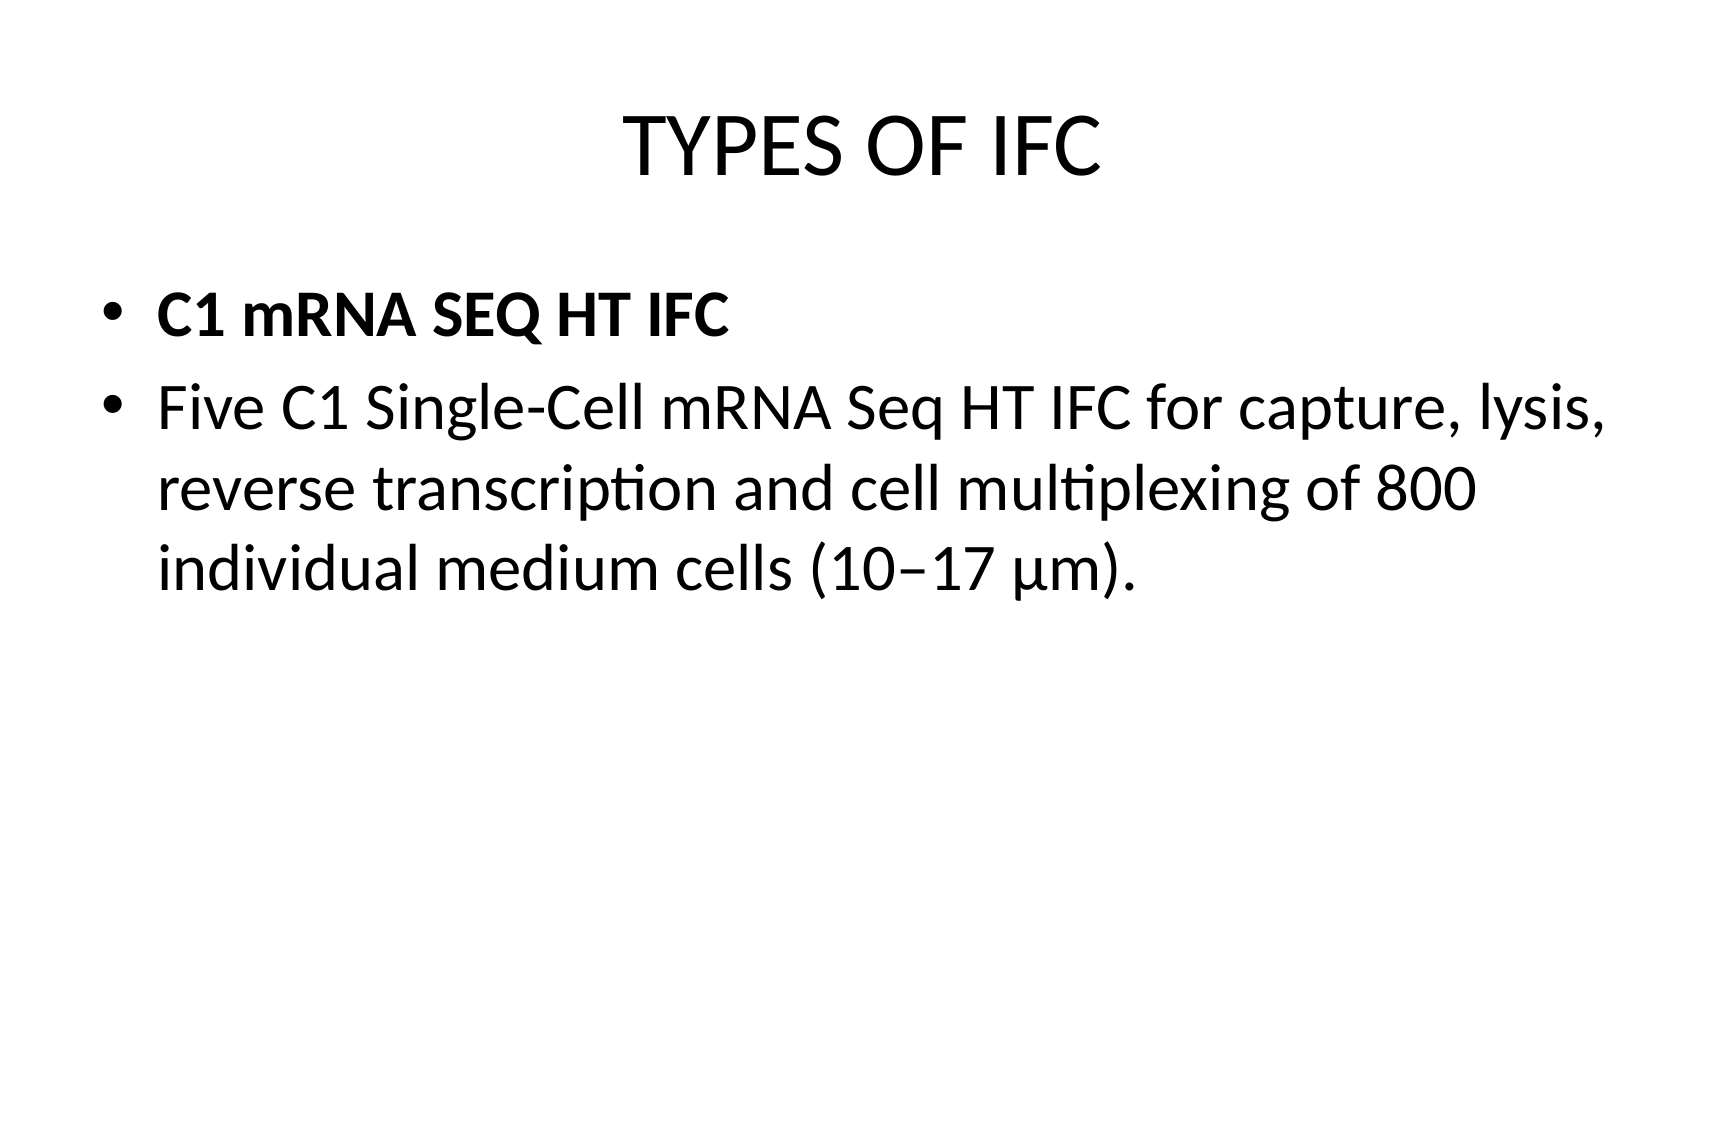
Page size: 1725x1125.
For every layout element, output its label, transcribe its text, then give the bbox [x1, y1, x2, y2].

title TYPES OF IFC [86, 45, 1639, 233]
list C1 mRNA SEQ HT IFC Five C1 Single-Cell mRNA Seq HT IFC for capture, lysis, reverse transcription and cell multiplexing of 800 individual medium cells (10–17 µm). [86, 262, 1639, 1005]
